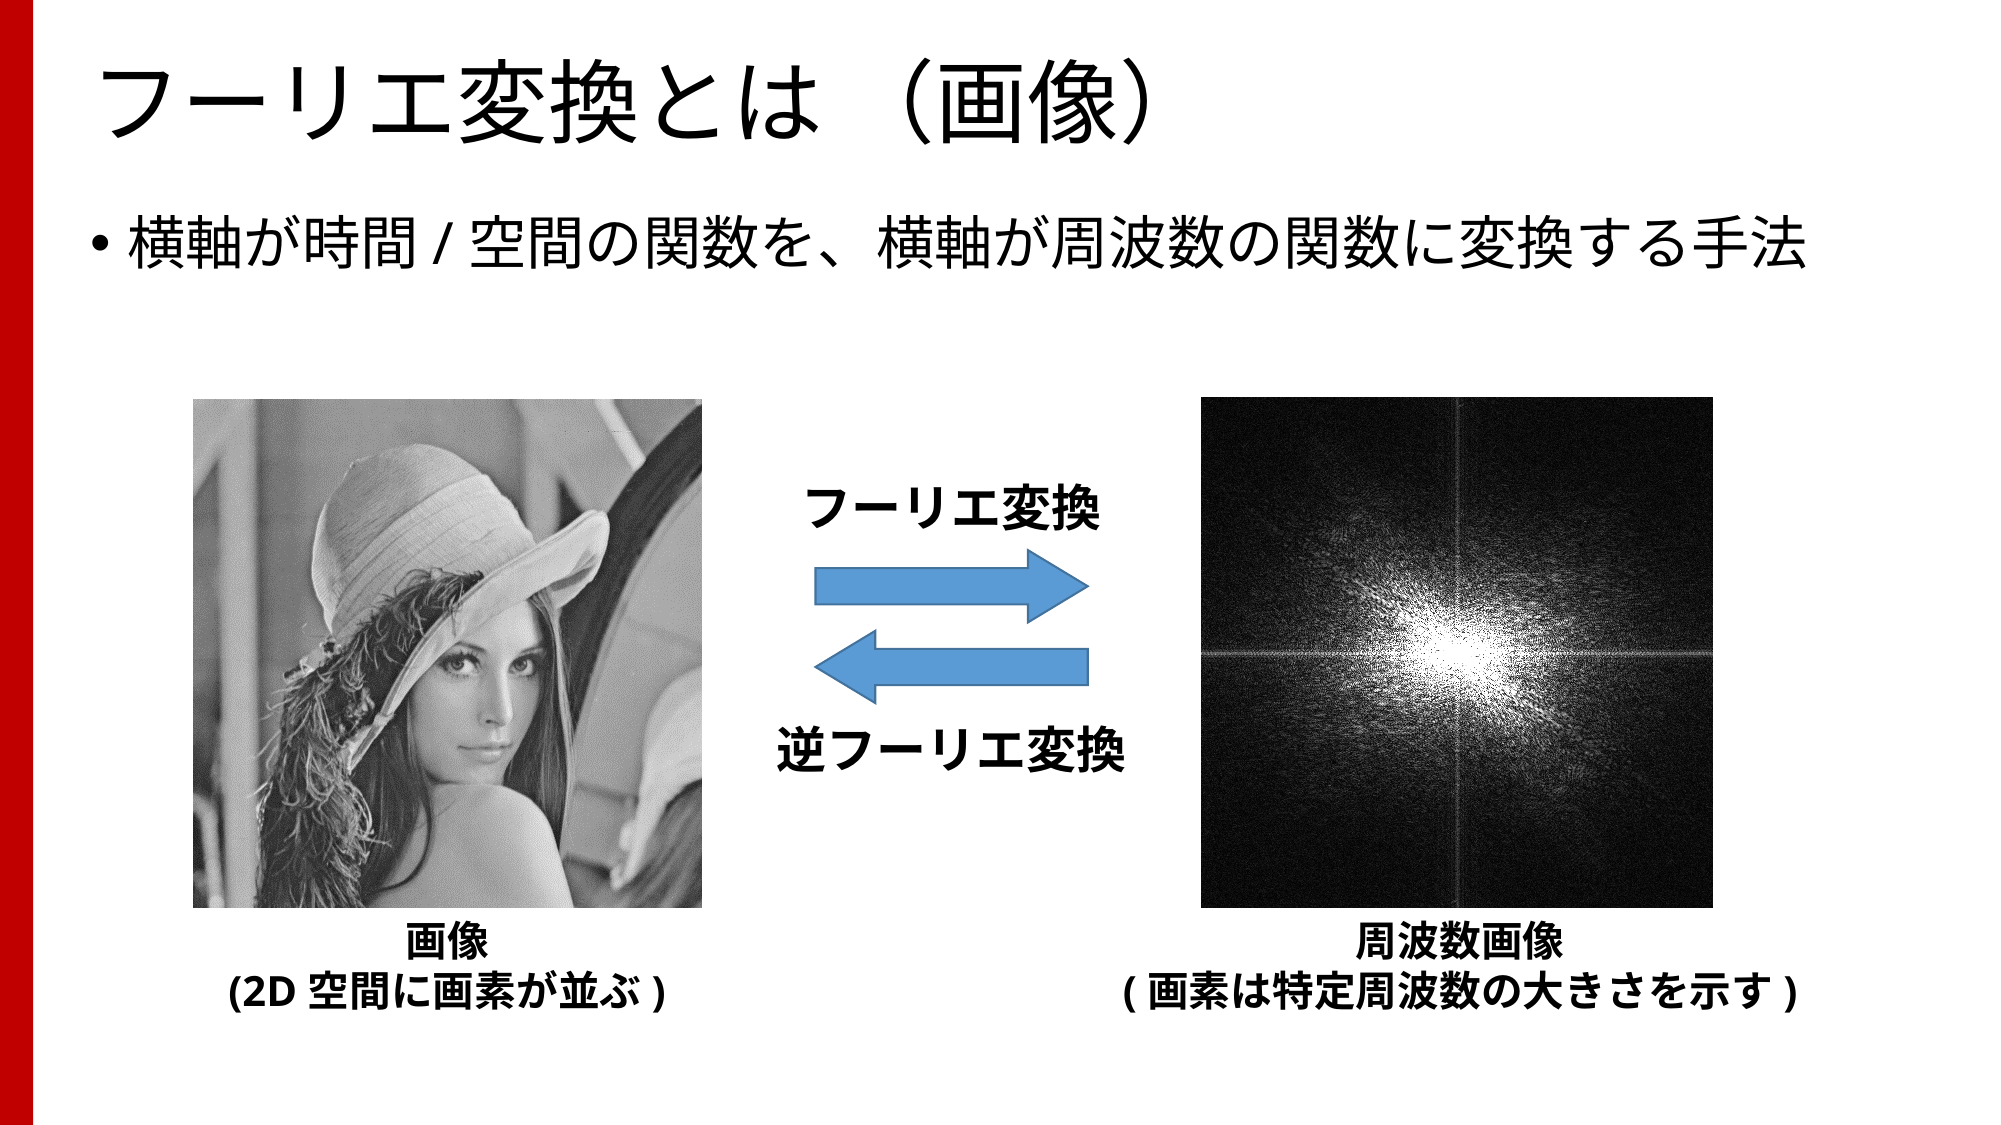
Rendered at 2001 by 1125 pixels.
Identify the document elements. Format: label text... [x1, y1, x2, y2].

text_box [814, 548, 1090, 625]
text_box 画像 (2D空間に画素が並ぶ) [213, 908, 681, 1023]
text_box フーリエ変換 [786, 469, 1117, 544]
title フーリエ変換とは （画像） [75, 46, 1958, 167]
text_box [813, 628, 1089, 705]
picture [1201, 397, 1713, 908]
text_box 逆フーリエ変換 [761, 711, 1142, 787]
picture [193, 399, 702, 908]
list 横軸が時間/空間の関数を、横軸が周波数の関数に変換する手法 [75, 207, 1958, 298]
text_box 周波数画像 (画素は特定周波数の大きさを示す) [1108, 907, 1813, 1023]
